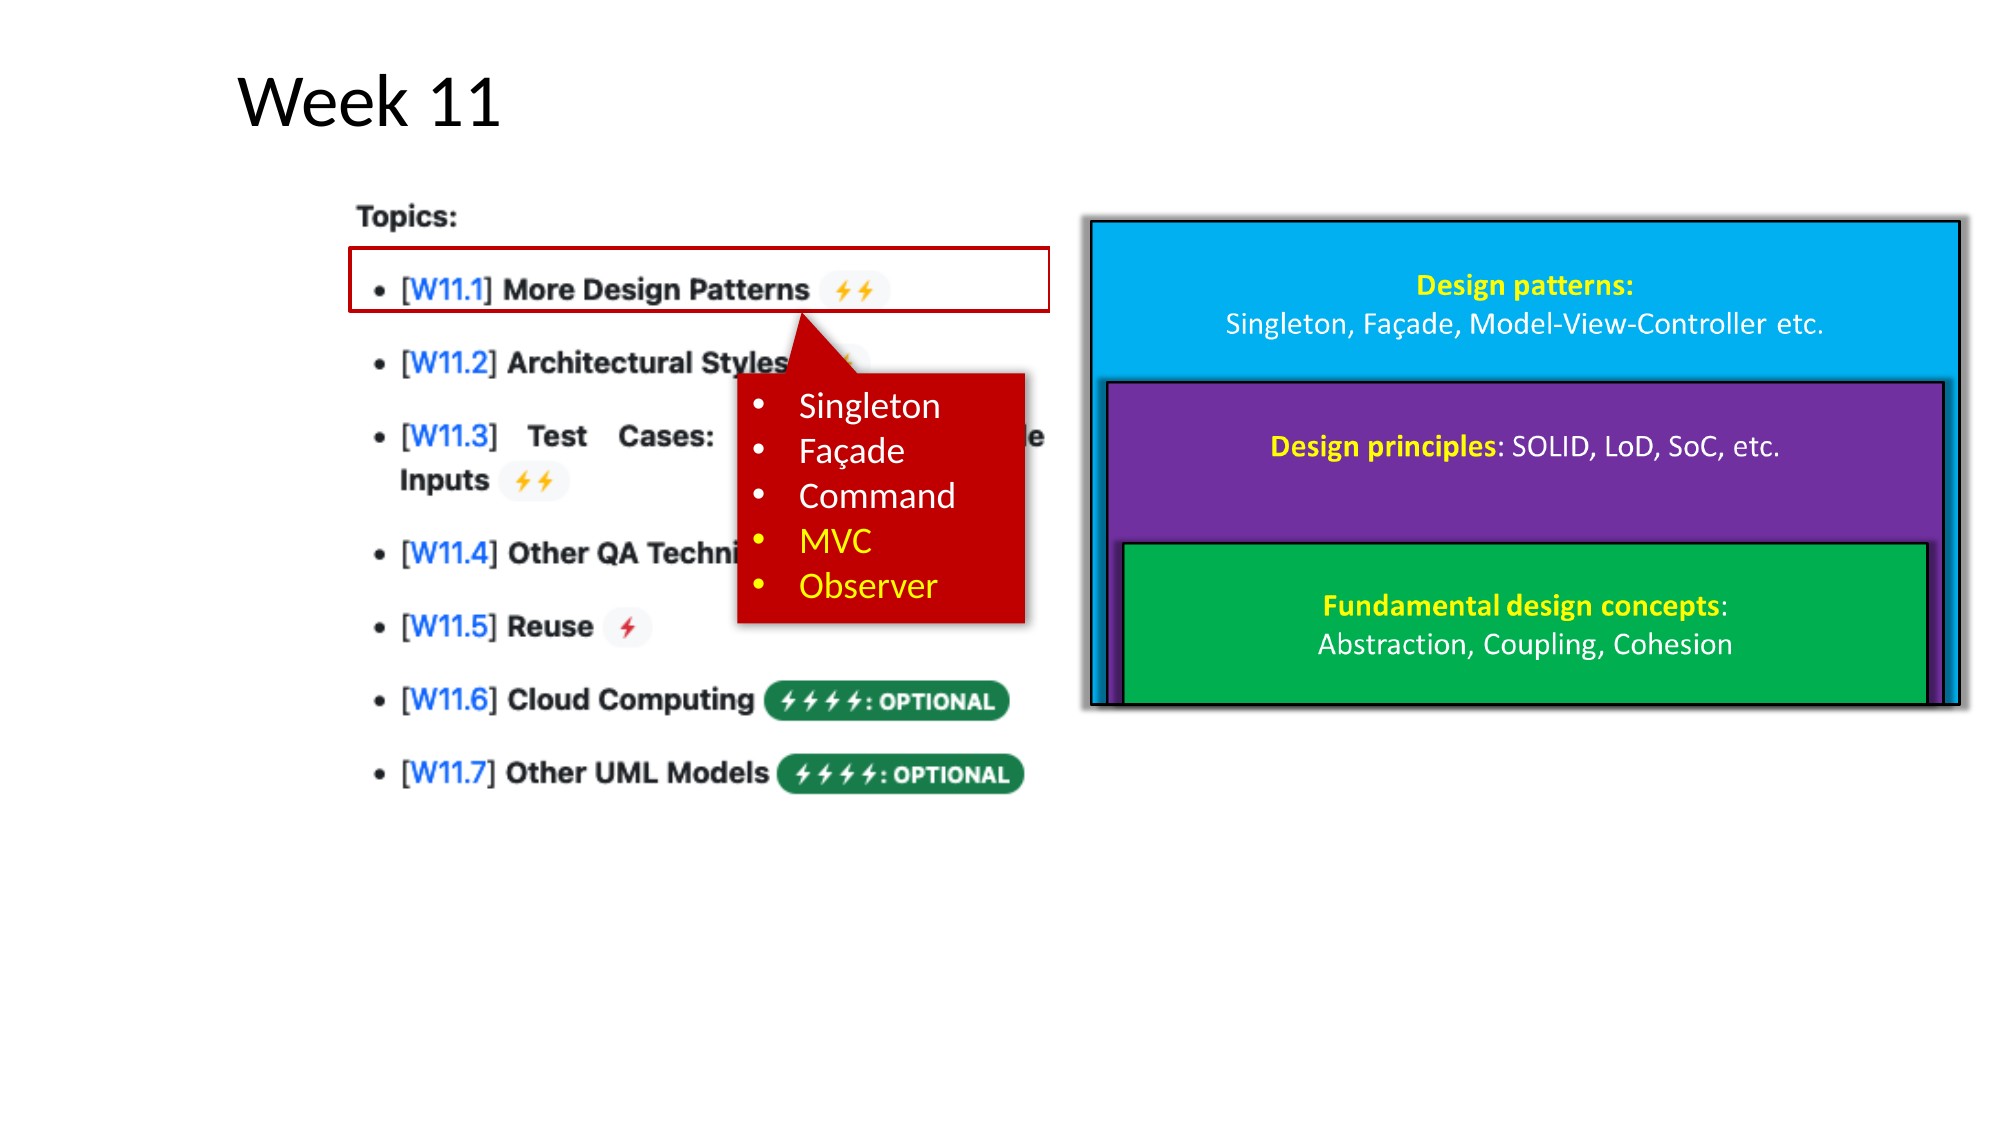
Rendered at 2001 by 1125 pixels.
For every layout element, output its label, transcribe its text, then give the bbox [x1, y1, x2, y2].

text_box Singleton Façade Command MVC Observer [735, 310, 1027, 626]
picture [332, 174, 1732, 820]
text_box [348, 246, 1044, 313]
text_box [1049, 124, 2000, 801]
